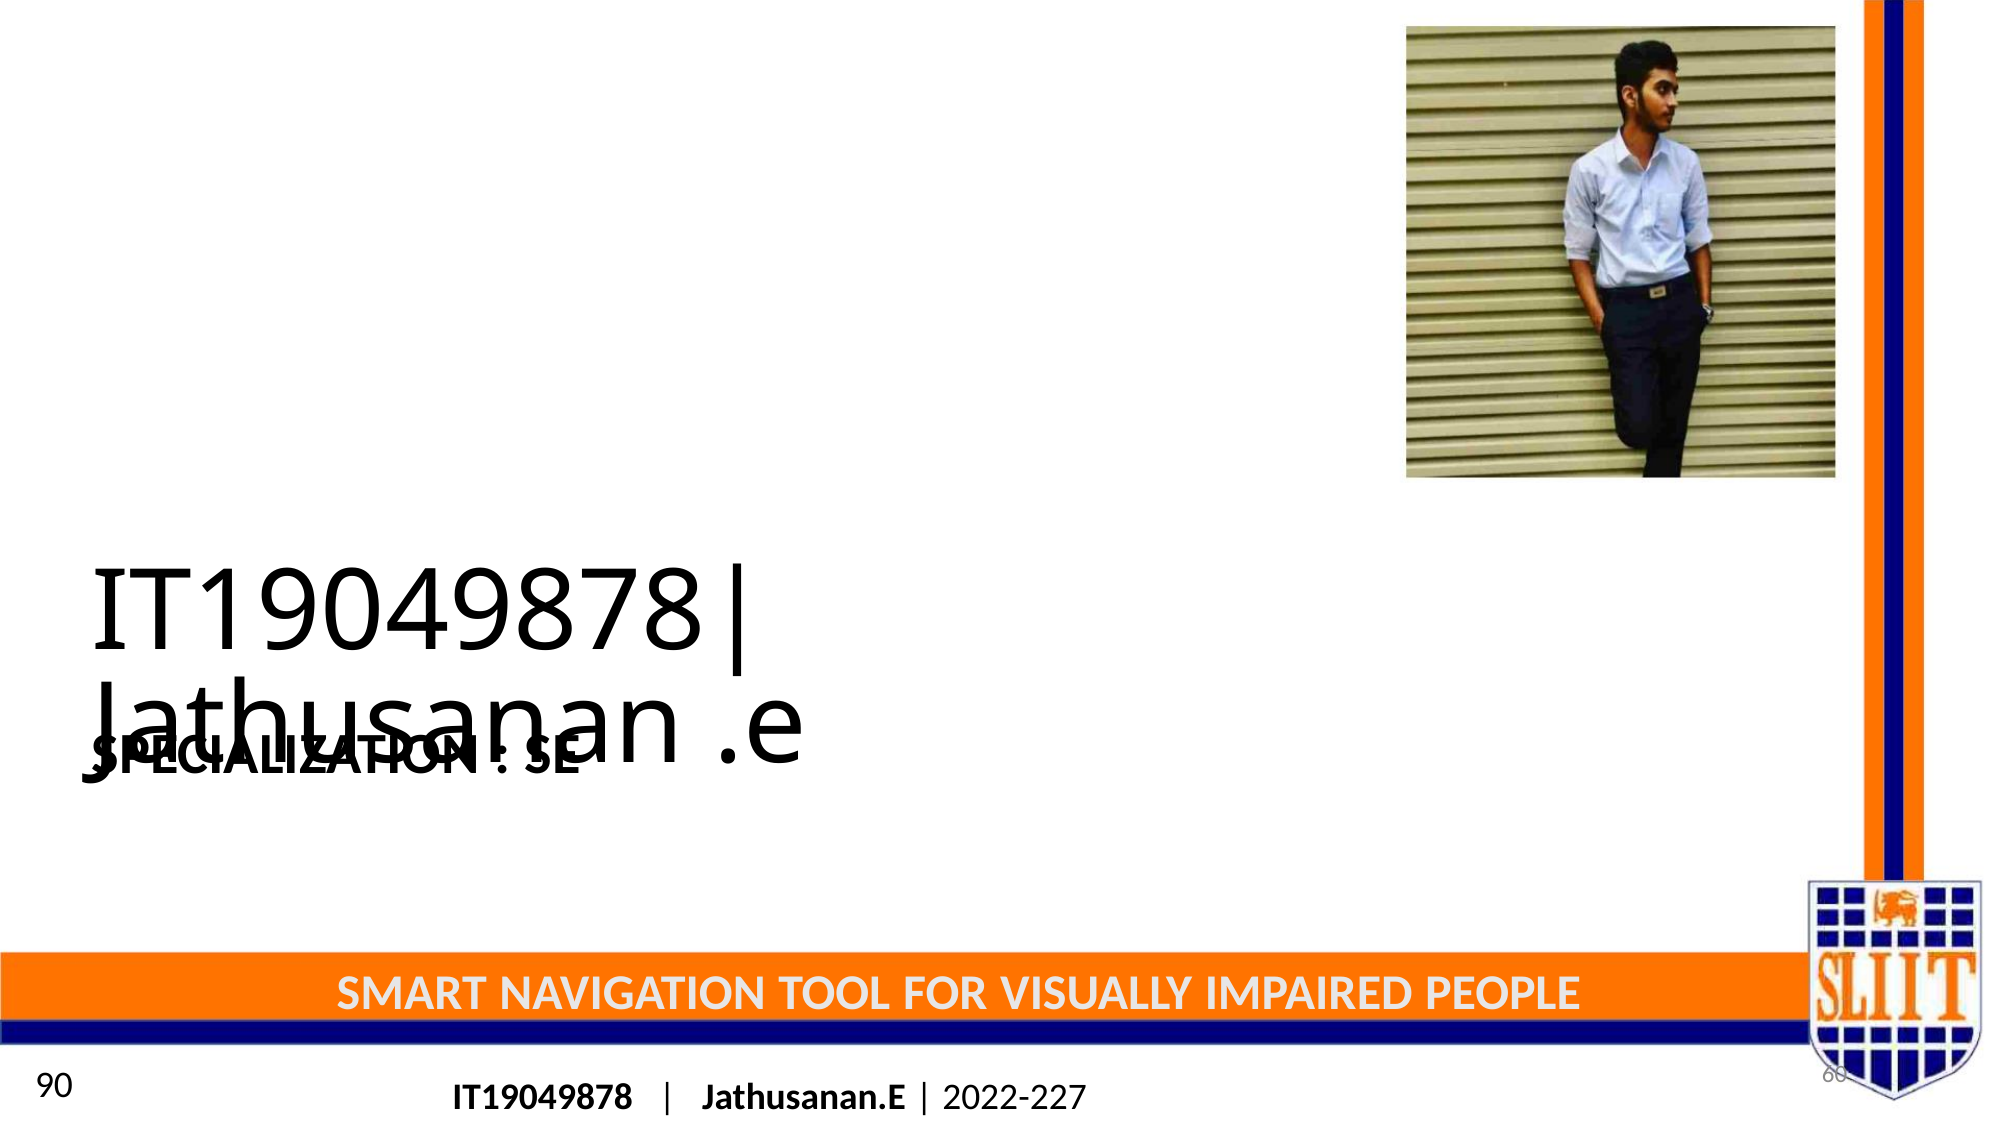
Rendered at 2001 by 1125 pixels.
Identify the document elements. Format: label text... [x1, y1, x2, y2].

text_box IT19049878 | Jathusanan.E | 2022-227 [452, 1079, 1109, 1117]
text_box IT19049878| Jathusanan .e [91, 559, 1347, 785]
text_box [0, 0, 2000, 1125]
text_box SMART NAVIGATION TOOL FOR VISUALLY IMPAIRED PEOPLE [336, 969, 1617, 1020]
text_box 60 [1821, 1062, 1873, 1088]
text_box SPECIALIZATION : SE [91, 727, 610, 786]
text_box 90 [35, 1067, 98, 1106]
